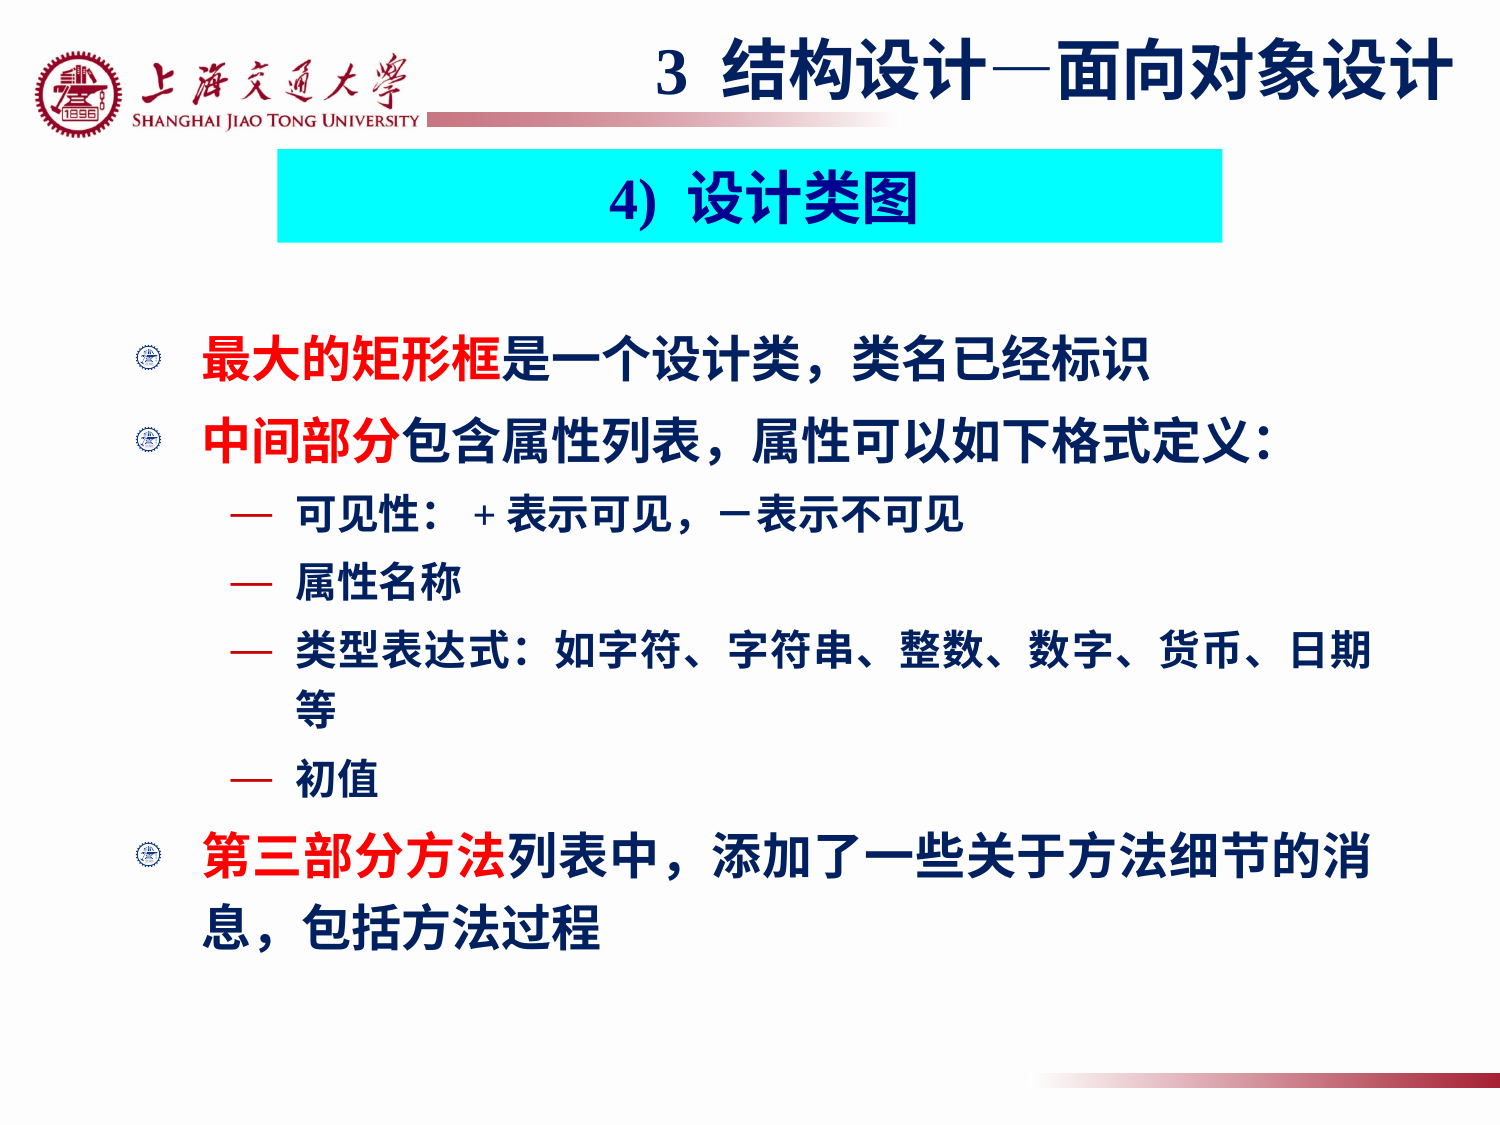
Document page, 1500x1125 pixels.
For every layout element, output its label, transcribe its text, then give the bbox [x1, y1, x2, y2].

picture [0, 0, 1500, 1125]
text_box 4) 设计类图 [277, 149, 1223, 243]
text_box 3 结构设计—面向对象设计 [98, 19, 1471, 116]
list 最大的矩形框是一个设计类，类名已经标识 中间部分包含属性列表，属性可以如下格式定义： 可见性：+表示可见，－表示不可见 属性名称 类型表达式：如字符、字符串、整数、数字、货币、日期等 初值 第三部分方法列表中，添加了一些关于方法细节的消息，包括方法过程 [112, 307, 1388, 1036]
